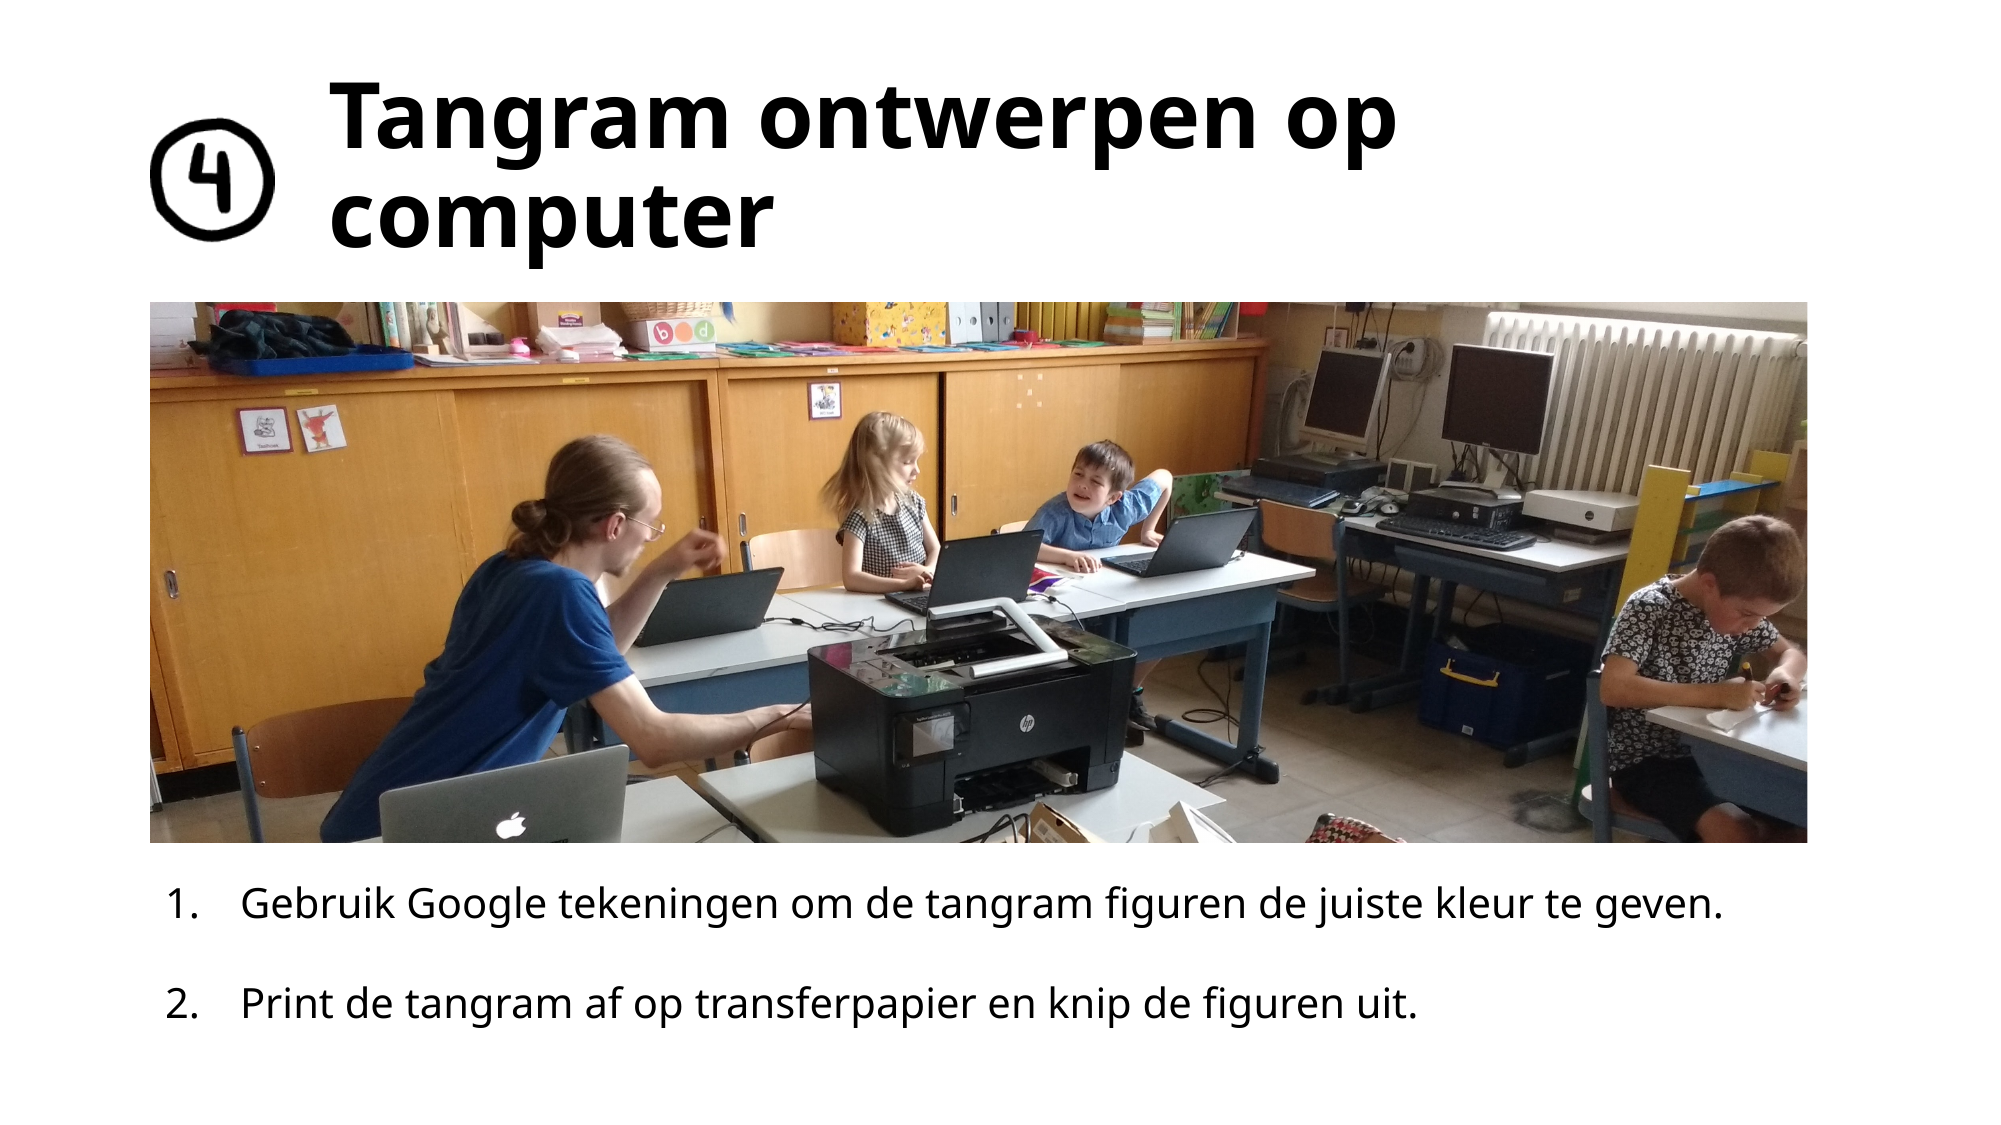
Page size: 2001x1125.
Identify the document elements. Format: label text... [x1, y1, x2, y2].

picture [150, 302, 1808, 843]
title Tangram ontwerpen op computer [313, 59, 1863, 278]
picture [150, 93, 275, 244]
text_box Gebruik Google tekeningen om de tangram figuren de juiste kleur te geven. Print de tangram af op transferpapier en knip de figuren uit. [150, 869, 1808, 1034]
